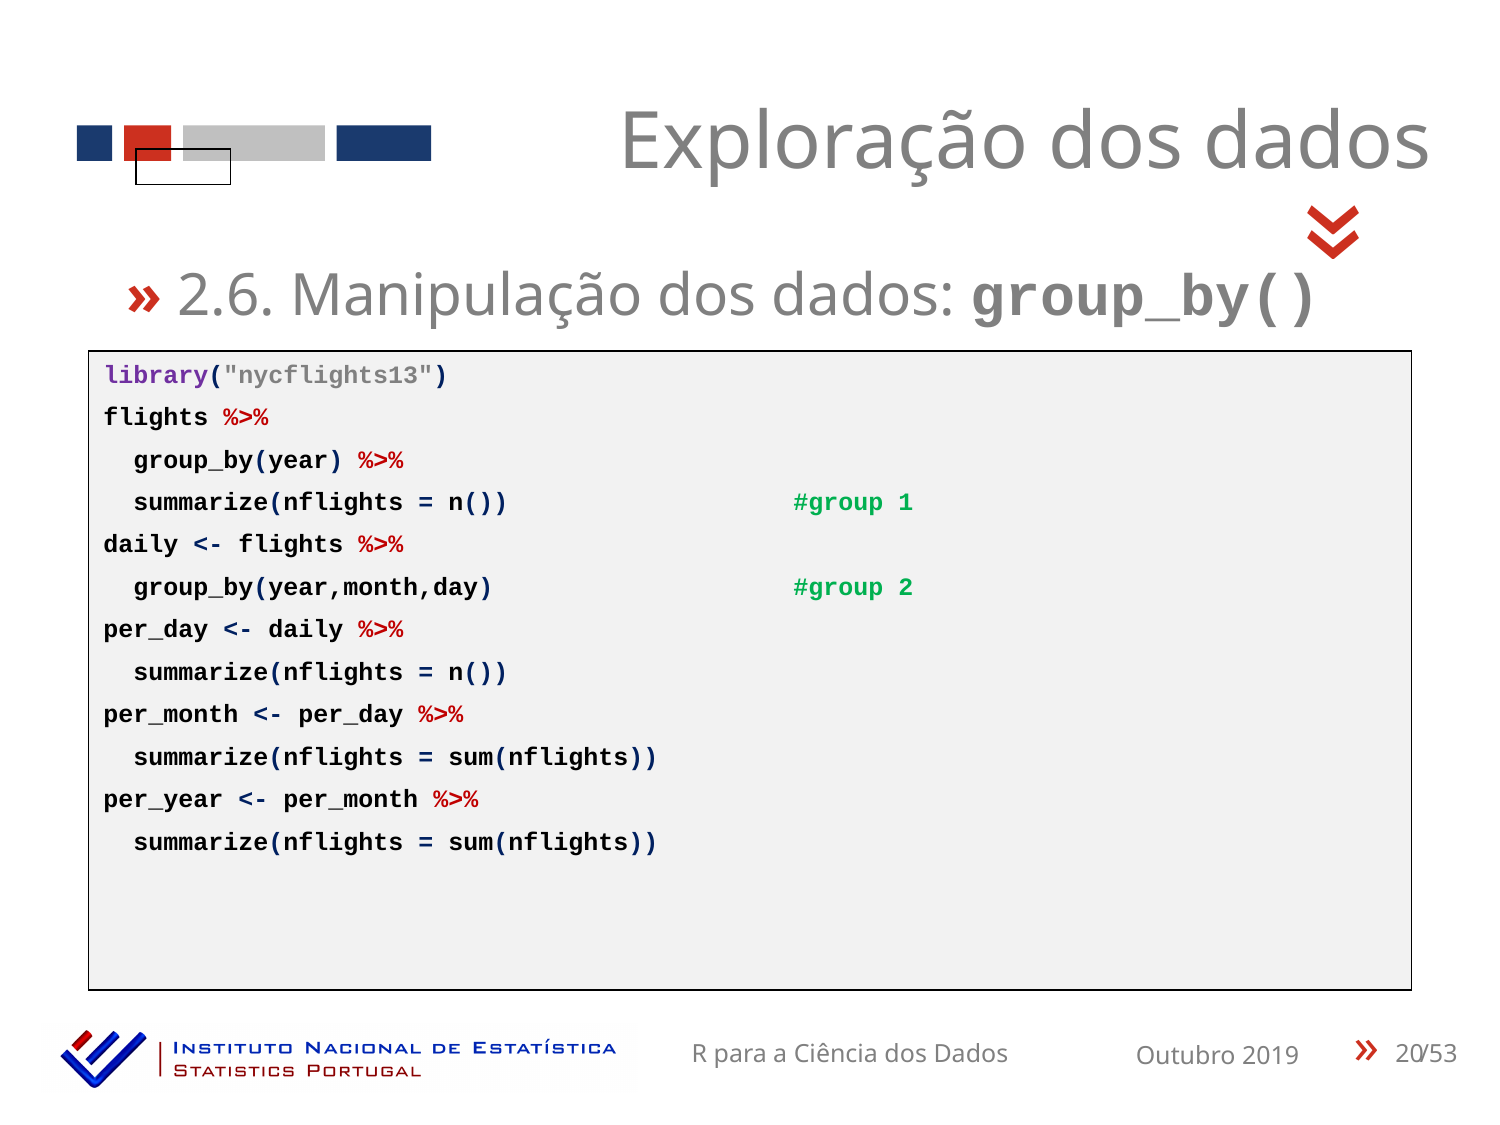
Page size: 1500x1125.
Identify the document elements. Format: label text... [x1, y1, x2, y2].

text_box » 2.6. Manipulação dos dados: group_by() [111, 249, 1376, 335]
text_box library("nycflights13") flights %>% group_by(year) %>% summarize(nflights = n()) #group 1 daily <- flights %>% group_by(year,month,day) #group 2 per_day <- daily %>% summarize(nflights = n()) per_month <- per_day %>% summarize(nflights = sum(nflights)) per_year <- per_month %>% summarize(nflights = sum(nflights)) [88, 350, 1412, 990]
text_box 20 [1380, 1029, 1447, 1075]
text_box Exploração dos dados [454, 66, 1447, 207]
text_box « [1234, 207, 1400, 280]
picture [41, 1023, 638, 1093]
